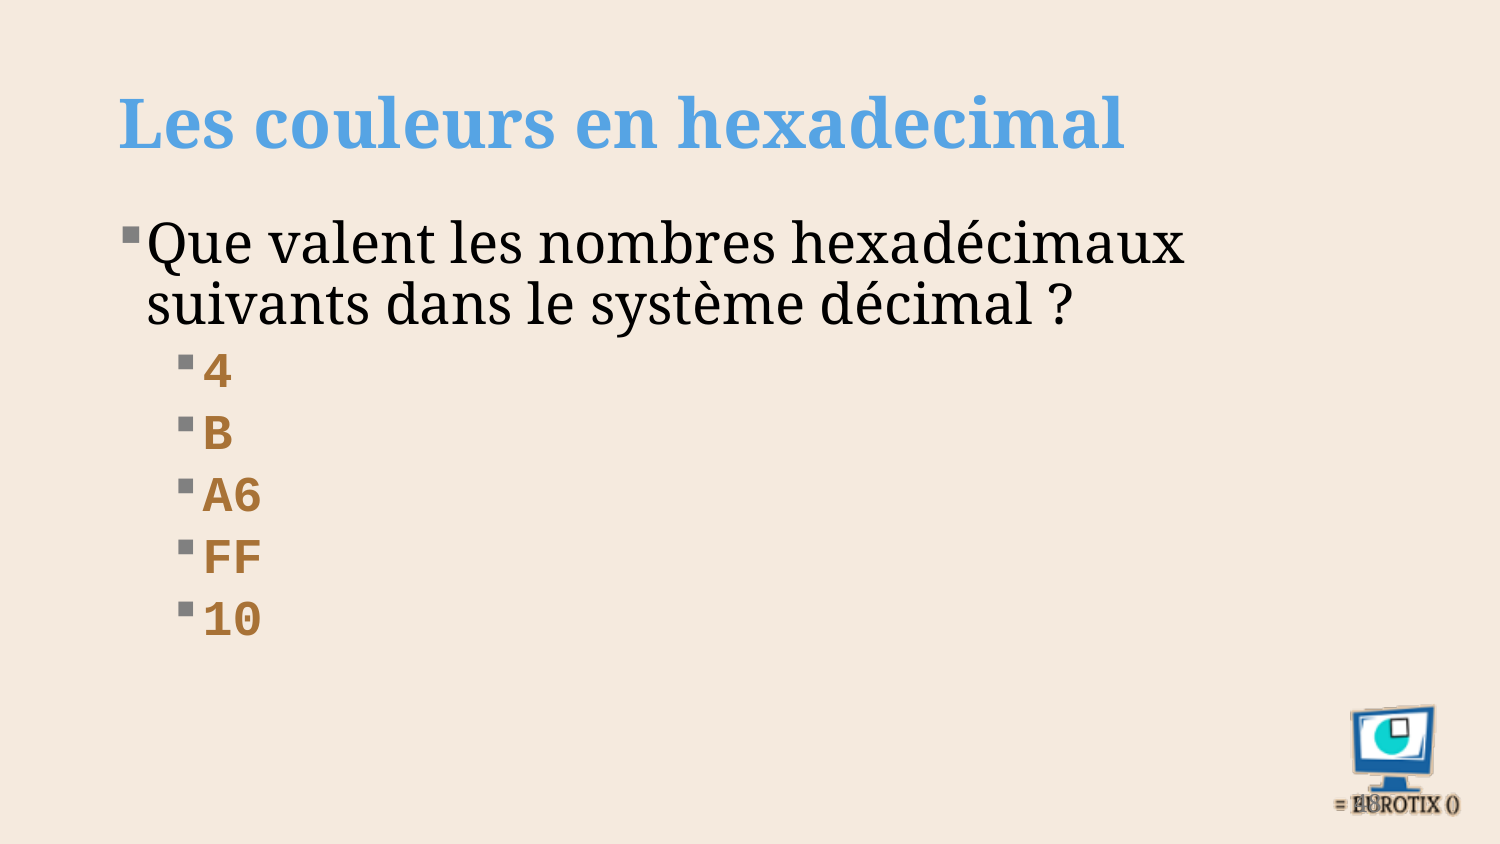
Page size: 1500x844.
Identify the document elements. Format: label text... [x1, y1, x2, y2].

list Que valent les nombres hexadécimaux suivants dans le système décimal ? 4 B A6 FF 10 [103, 207, 1397, 760]
title Les couleurs en hexadecimal [103, 44, 1397, 207]
slide_number 48 [1059, 782, 1397, 828]
picture [1332, 703, 1462, 817]
